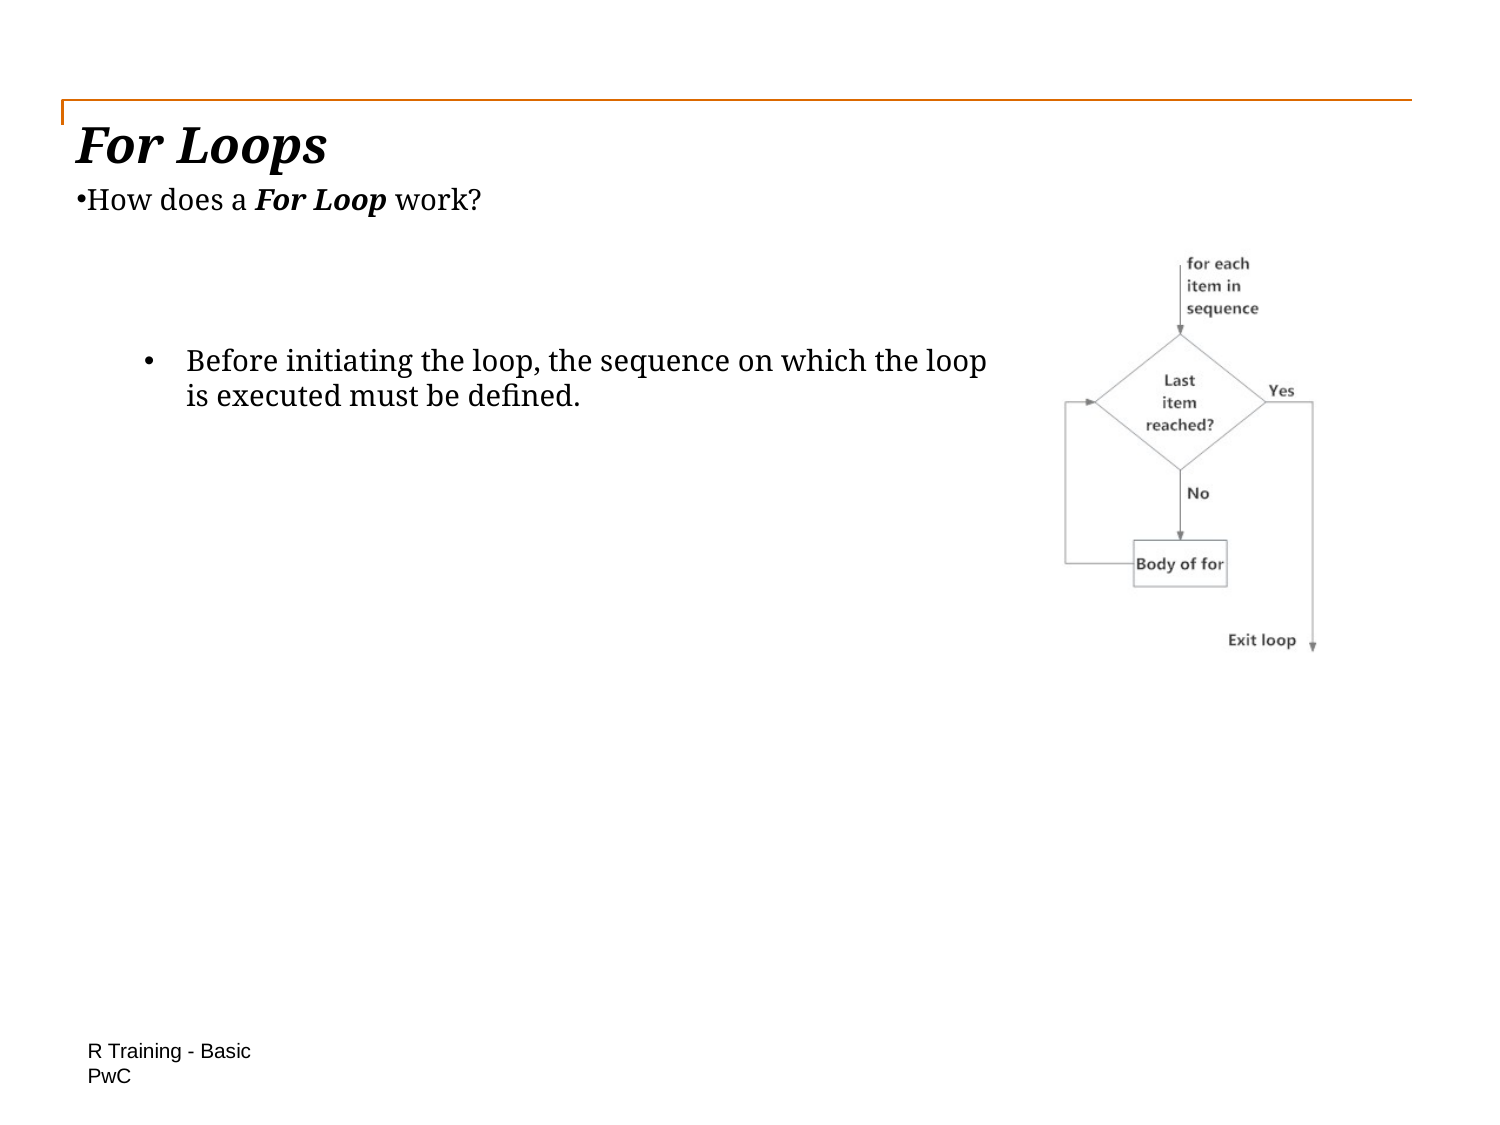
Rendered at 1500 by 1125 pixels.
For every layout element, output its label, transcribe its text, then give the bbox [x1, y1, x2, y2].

list How does a For Loop work? Before initiating the loop, the sequence on which the loop is executed must be defined. [76, 181, 1007, 780]
title For Loops [76, 113, 1402, 174]
picture [1048, 236, 1341, 670]
footer R Training - Basic [87, 1037, 950, 1063]
